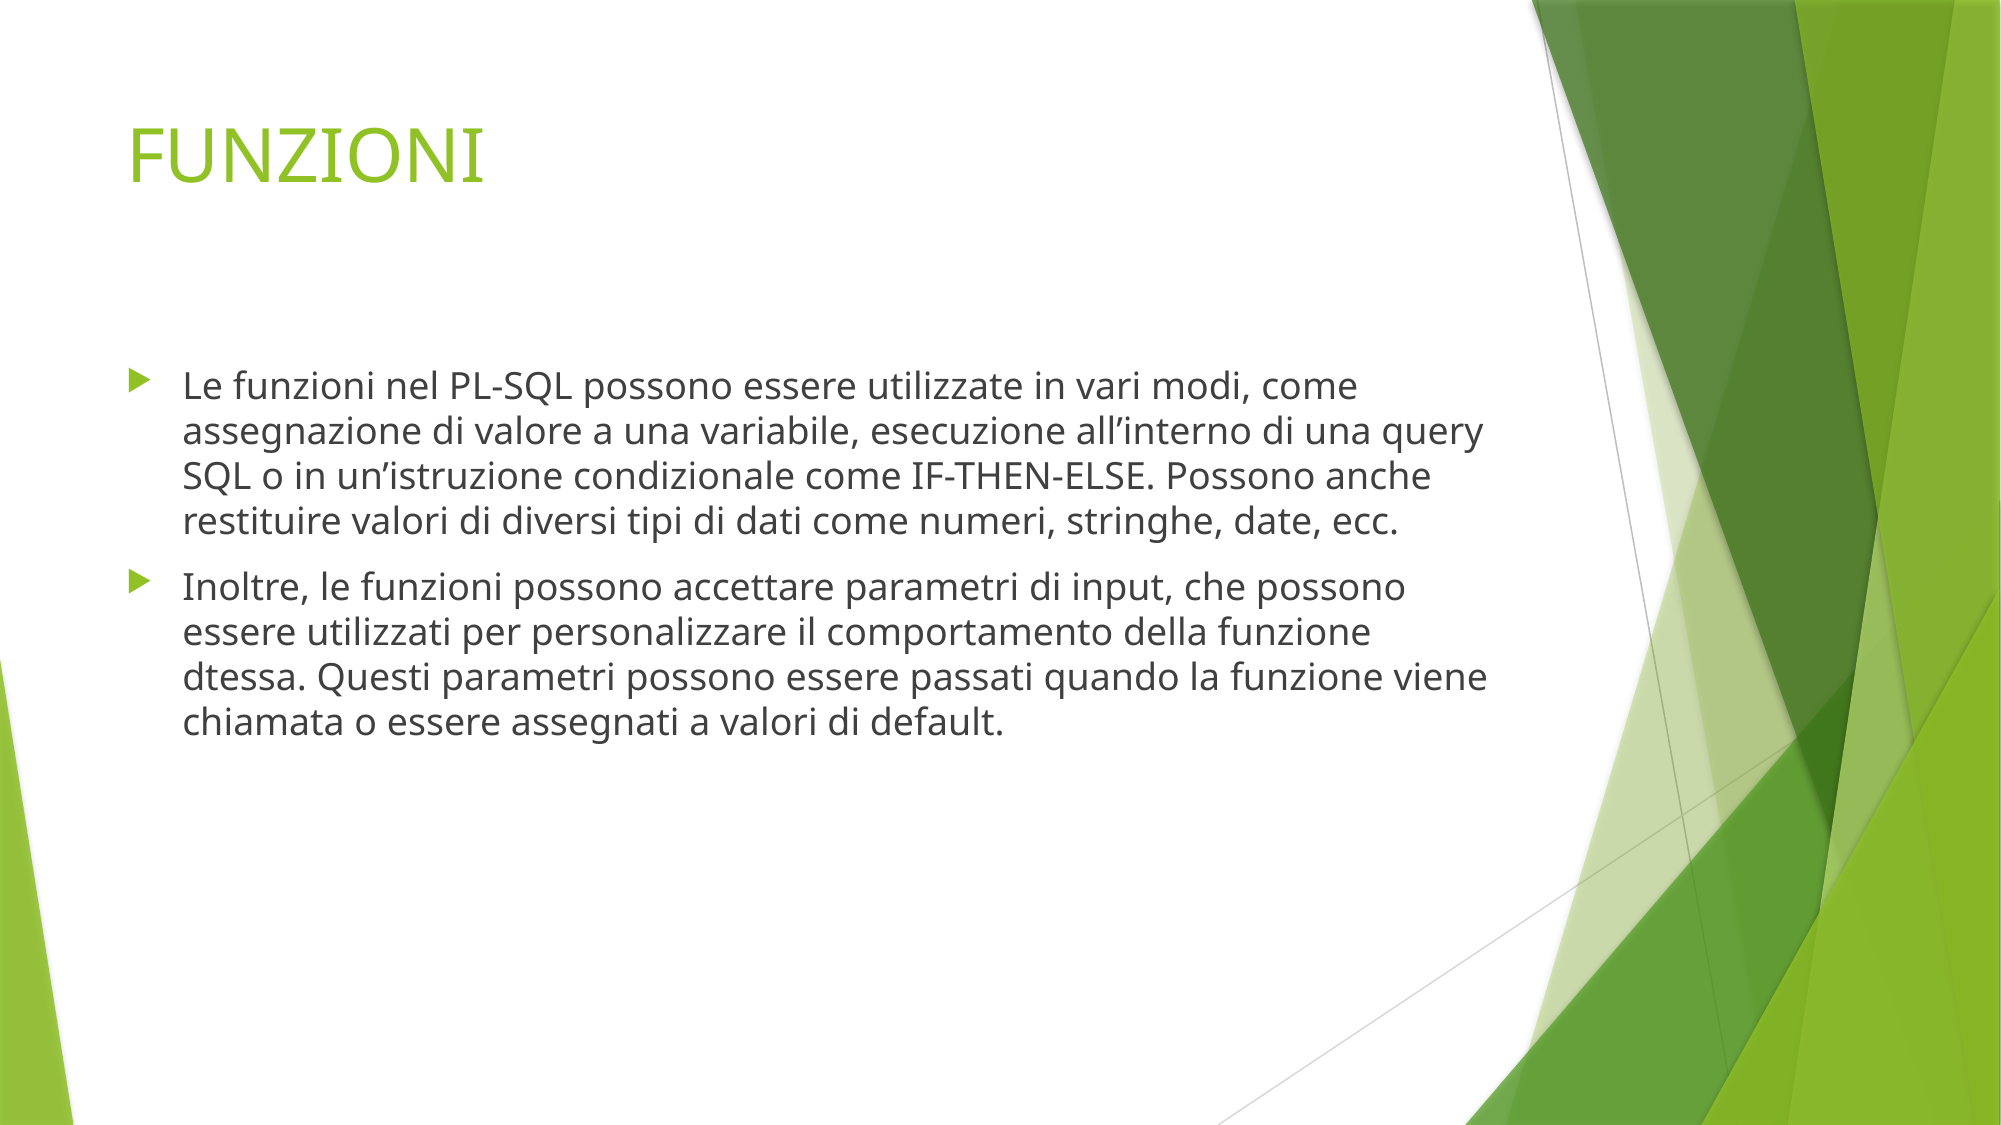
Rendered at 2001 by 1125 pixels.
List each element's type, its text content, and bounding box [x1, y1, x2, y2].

title FUNZIONI [111, 99, 1522, 317]
list Le funzioni nel PL-SQL possono essere utilizzate in vari modi, come assegnazione di valore a una variabile, esecuzione all’interno di una query SQL o in un’istruzione condizionale come IF-THEN-ELSE. Possono anche restituire valori di diversi tipi di dati come numeri, stringhe, date, ecc. Inoltre, le funzioni possono accettare parametri di input, che possono essere utilizzati per personalizzare il comportamento della funzione dtessa. Questi parametri possono essere passati quando la funzione viene chiamata o essere assegnati a valori di default. [111, 354, 1522, 992]
